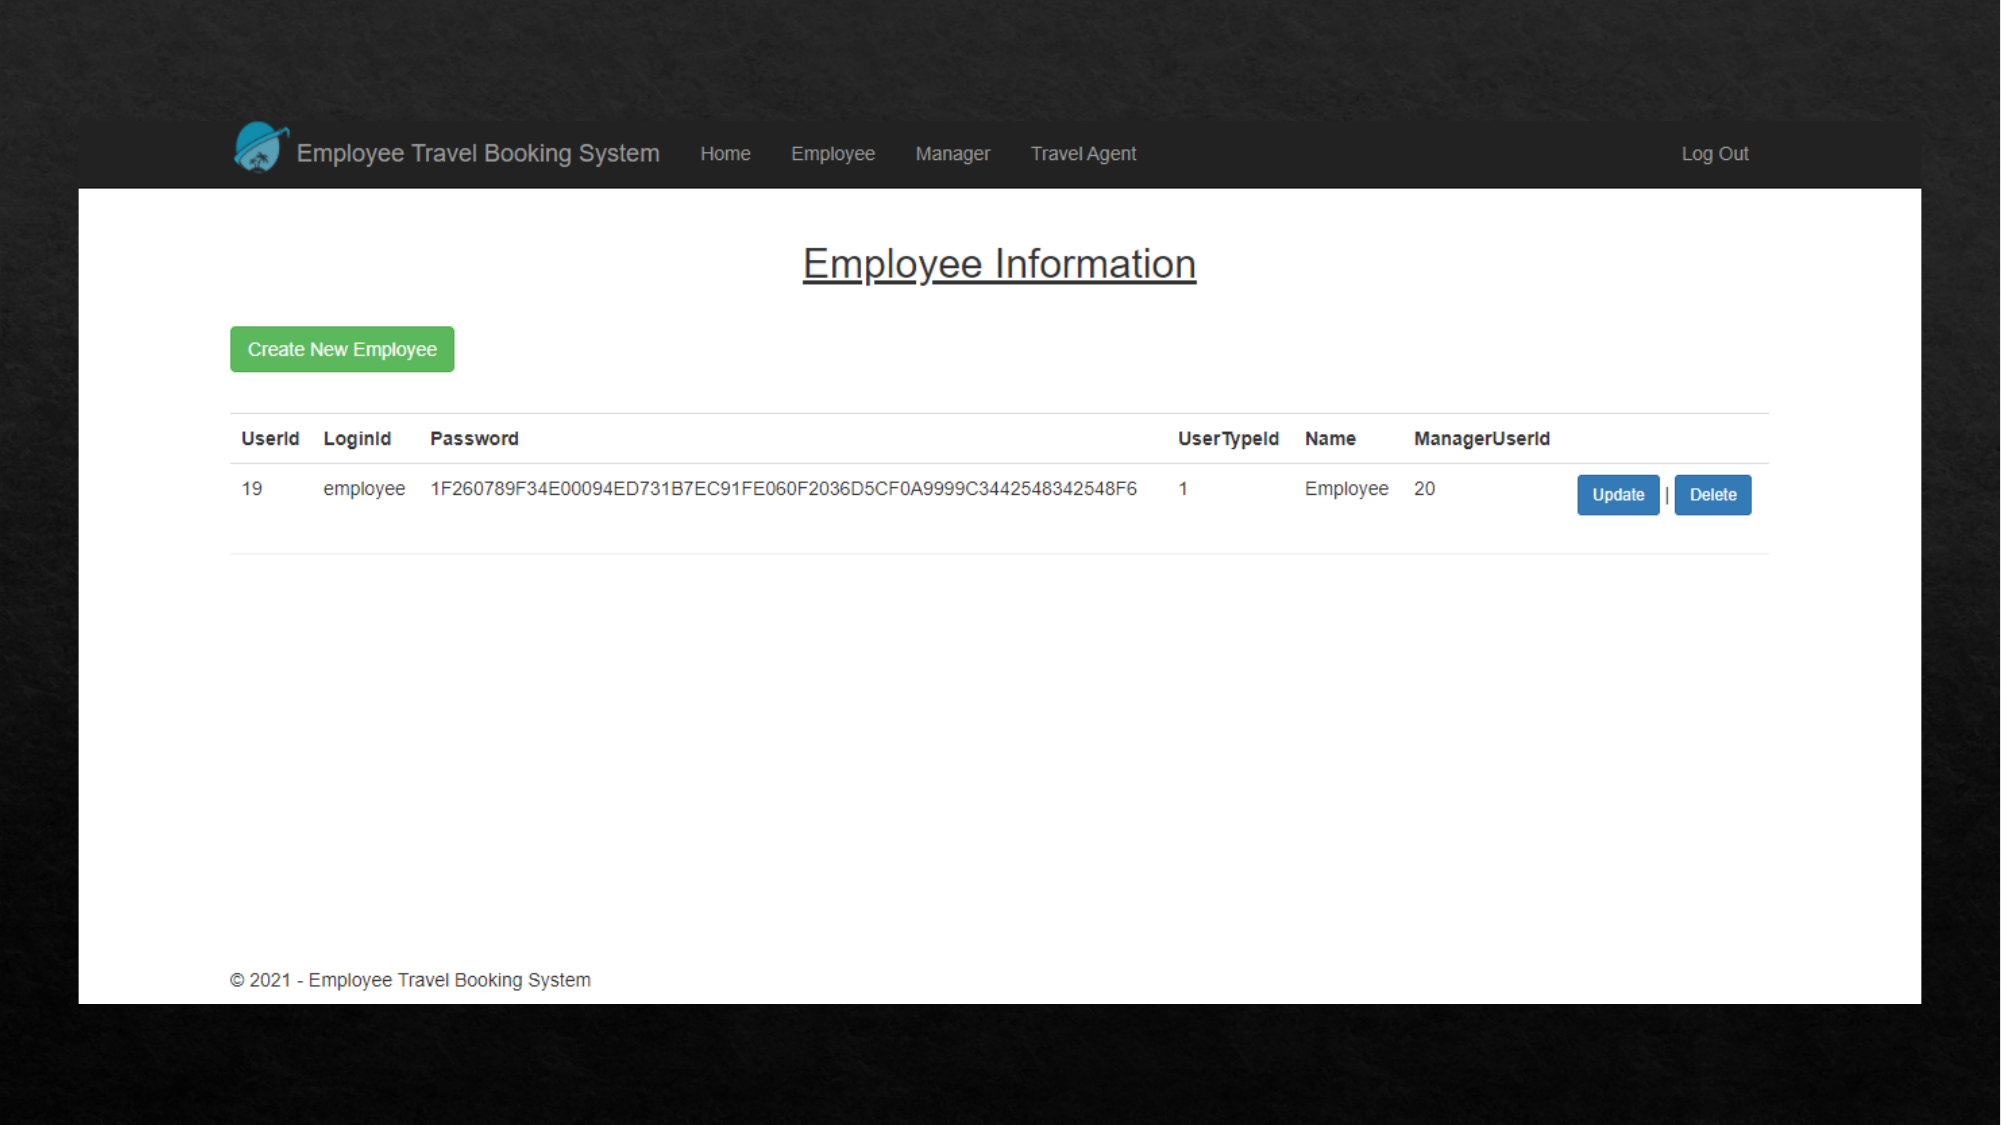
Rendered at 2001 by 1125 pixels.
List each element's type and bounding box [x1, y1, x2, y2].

picture [78, 120, 1922, 1004]
